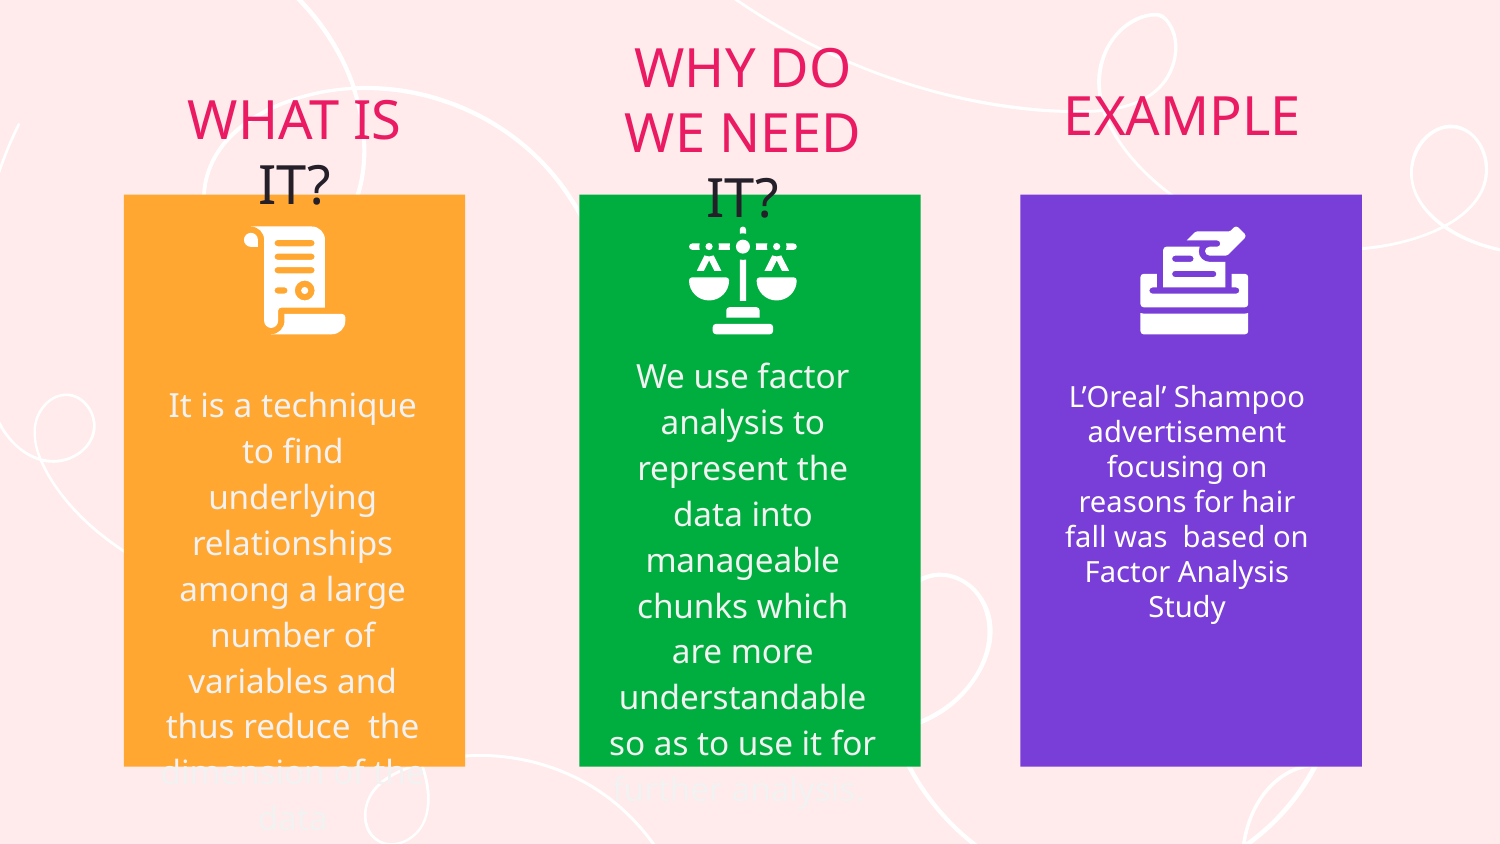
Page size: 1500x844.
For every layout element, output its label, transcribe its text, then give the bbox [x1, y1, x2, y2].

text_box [1140, 226, 1249, 335]
text_box EXAMPLE [1020, 66, 1345, 196]
title WHAT IS IT? [144, 70, 445, 168]
subtitle We use factor analysis to represent the data into manageable chunks which are more understandable so as to use it for further analysis. [593, 334, 893, 732]
subtitle L’Oreal’ Shampoo advertisement focusing on reasons for hair fall was based on Factor Analysis Study [1043, 363, 1343, 690]
text_box [123, 194, 466, 767]
text_box [579, 194, 921, 767]
text_box WHY DO WE NEED IT? [580, 18, 906, 309]
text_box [243, 226, 346, 335]
subtitle It is a technique to find underlying relationships among a large number of variables and thus reduce the dimension of the data [142, 363, 443, 571]
text_box [1020, 194, 1362, 767]
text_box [688, 226, 798, 335]
